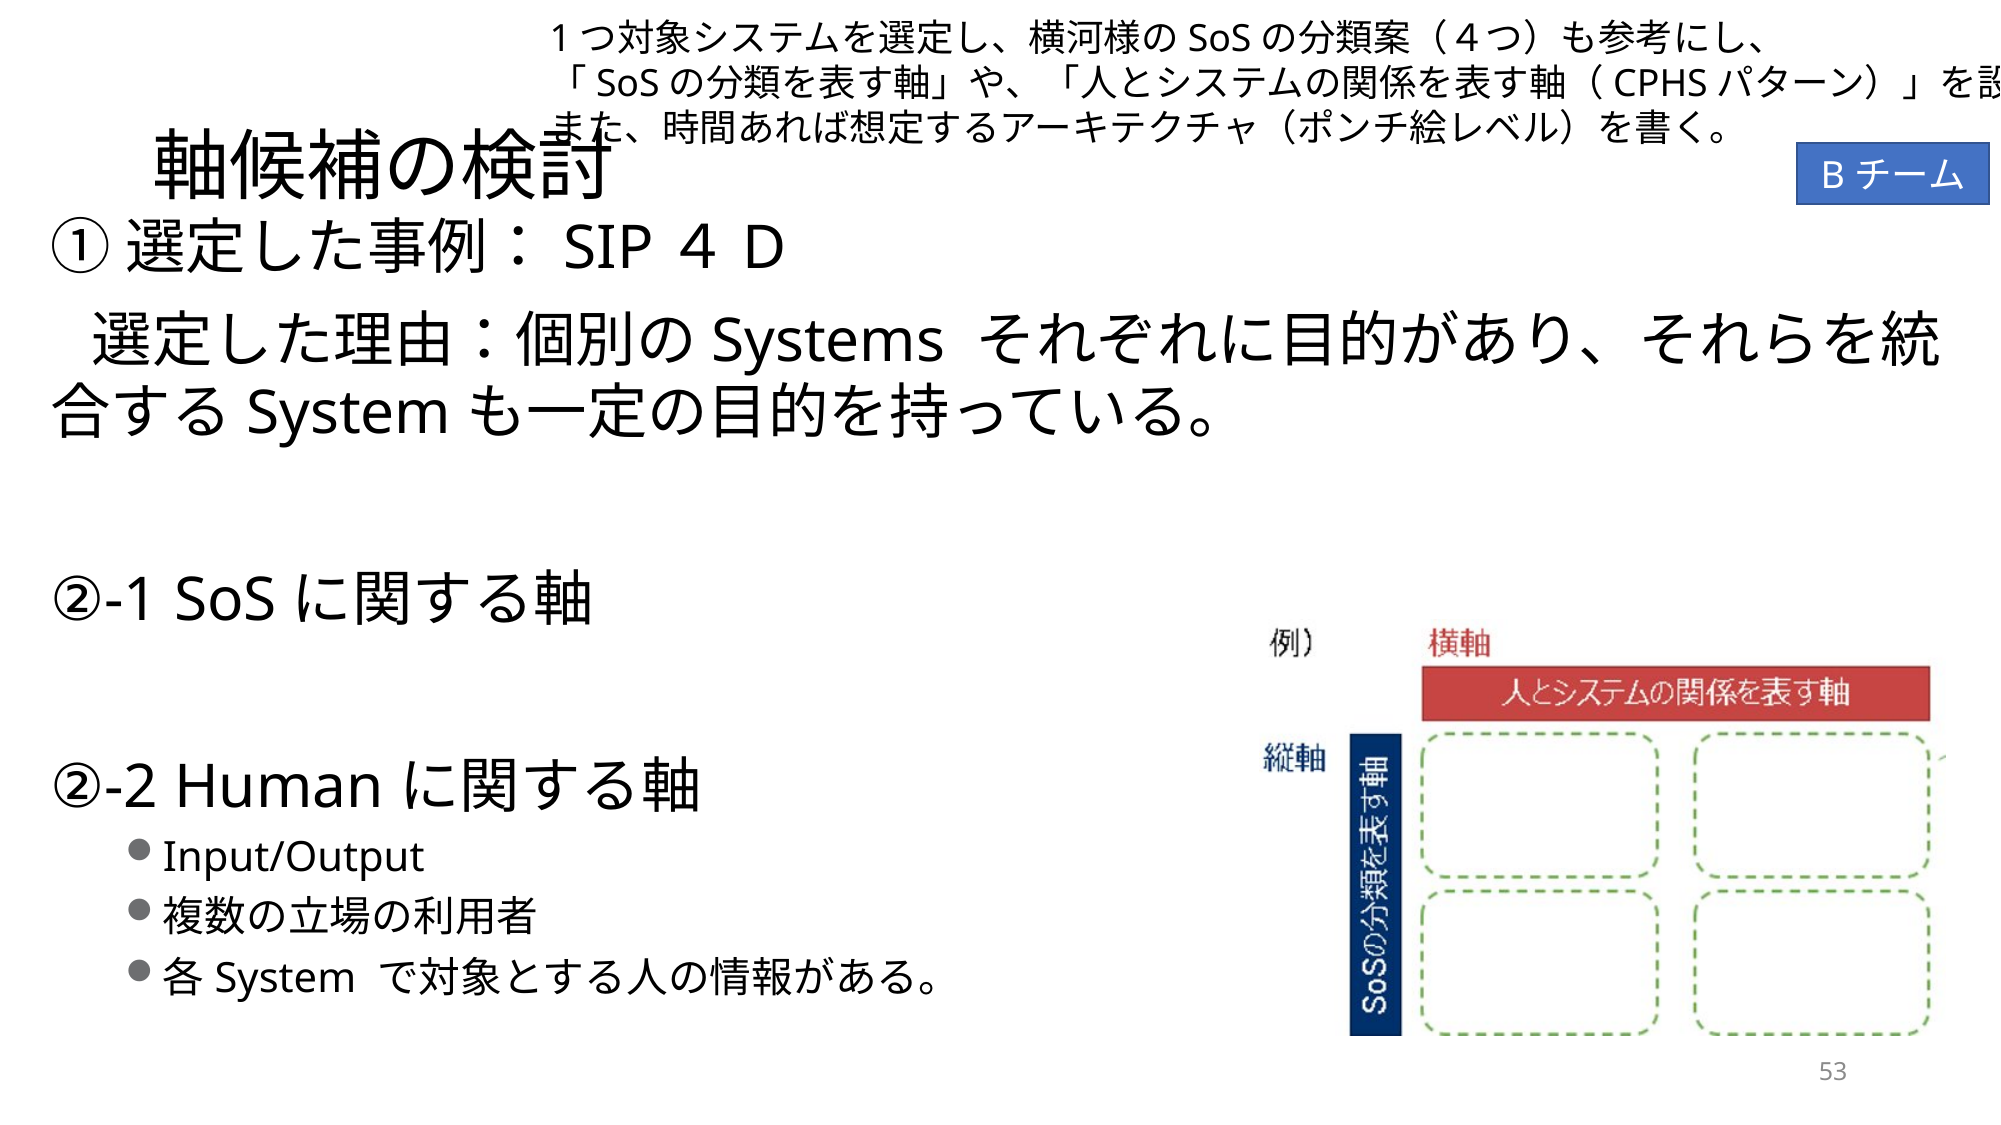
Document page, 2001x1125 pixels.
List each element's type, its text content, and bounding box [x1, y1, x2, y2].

text_box Bチーム [1797, 143, 1989, 204]
slide_number 53 [1412, 1042, 1863, 1103]
title 軸候補の検討 [137, 59, 1863, 207]
text_box 1つ対象システムを選定し、横河様のSoSの分類案（４つ）も参考にし、 「SoSの分類を表す軸」や、「人とシステムの関係を表す軸（CPHSパターン）」を設定。 また、時間あれば想定するアーキテクチャ（ポンチ絵レベル）を書く。​ [534, 6, 2000, 157]
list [1259, 619, 1946, 1036]
text_box ①選定した事例：SIP４D 選定した理由：個別のSystems それぞれに目的があり、それらを統合するSystemも一定の目的を持っている。 ②-1 SoSに関する軸 ②-2 Humanに関する軸 Input/Output 複数の立場の利用者 各System で対象とする人の情報がある。 [50, 207, 1949, 1037]
